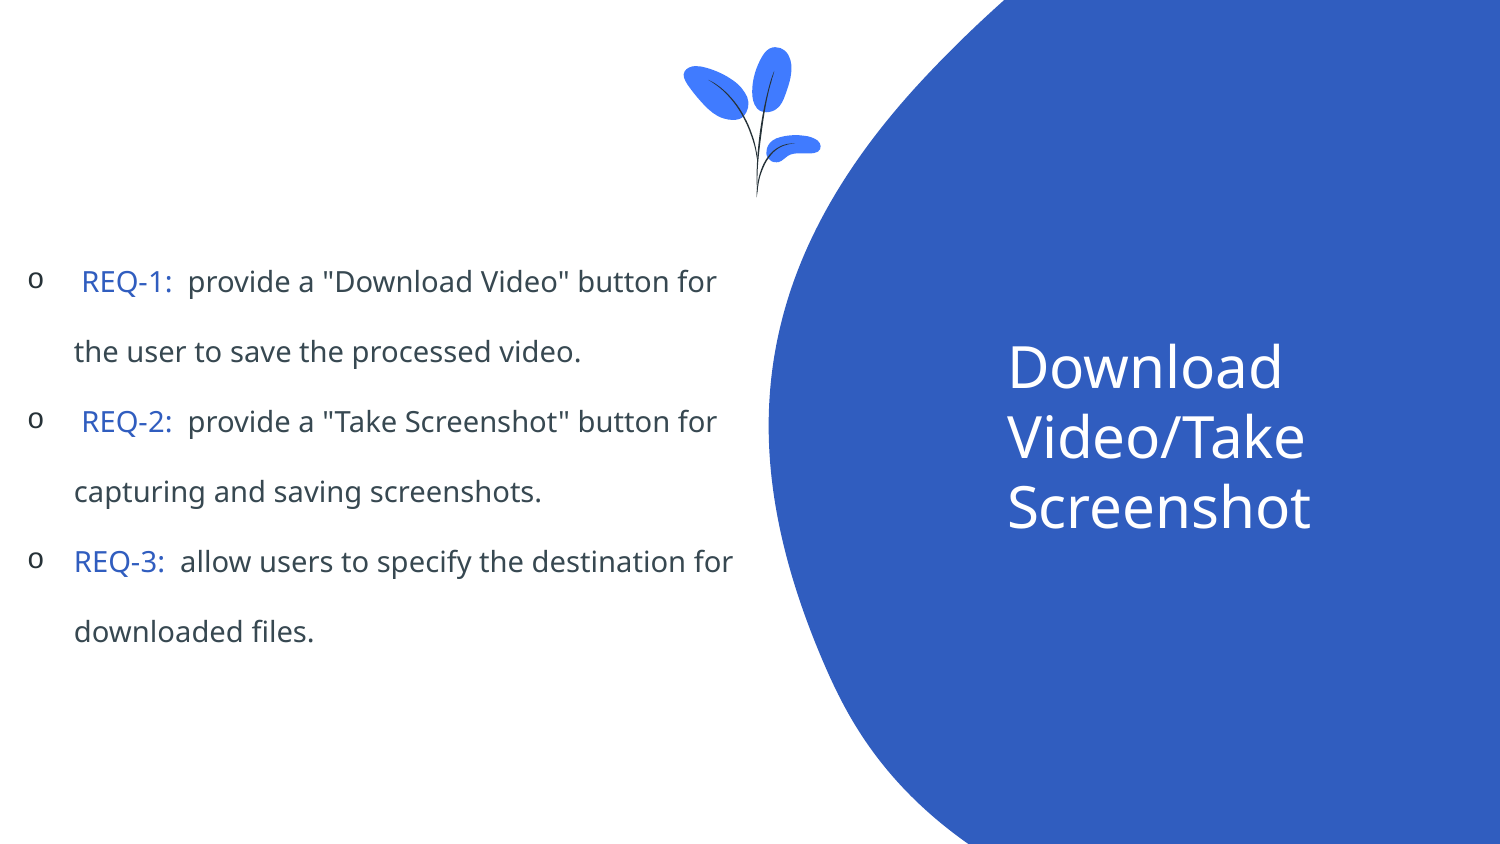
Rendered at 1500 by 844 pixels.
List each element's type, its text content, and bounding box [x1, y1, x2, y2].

text_box REQ-1: provide a "Download Video" button for the user to save the processed video. REQ-2: provide a "Take Screenshot" button for capturing and saving screenshots. REQ-3: allow users to specify the destination for downloaded files. [12, 220, 766, 656]
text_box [681, 46, 823, 198]
title Download Video/Take Screenshot [992, 364, 1500, 506]
